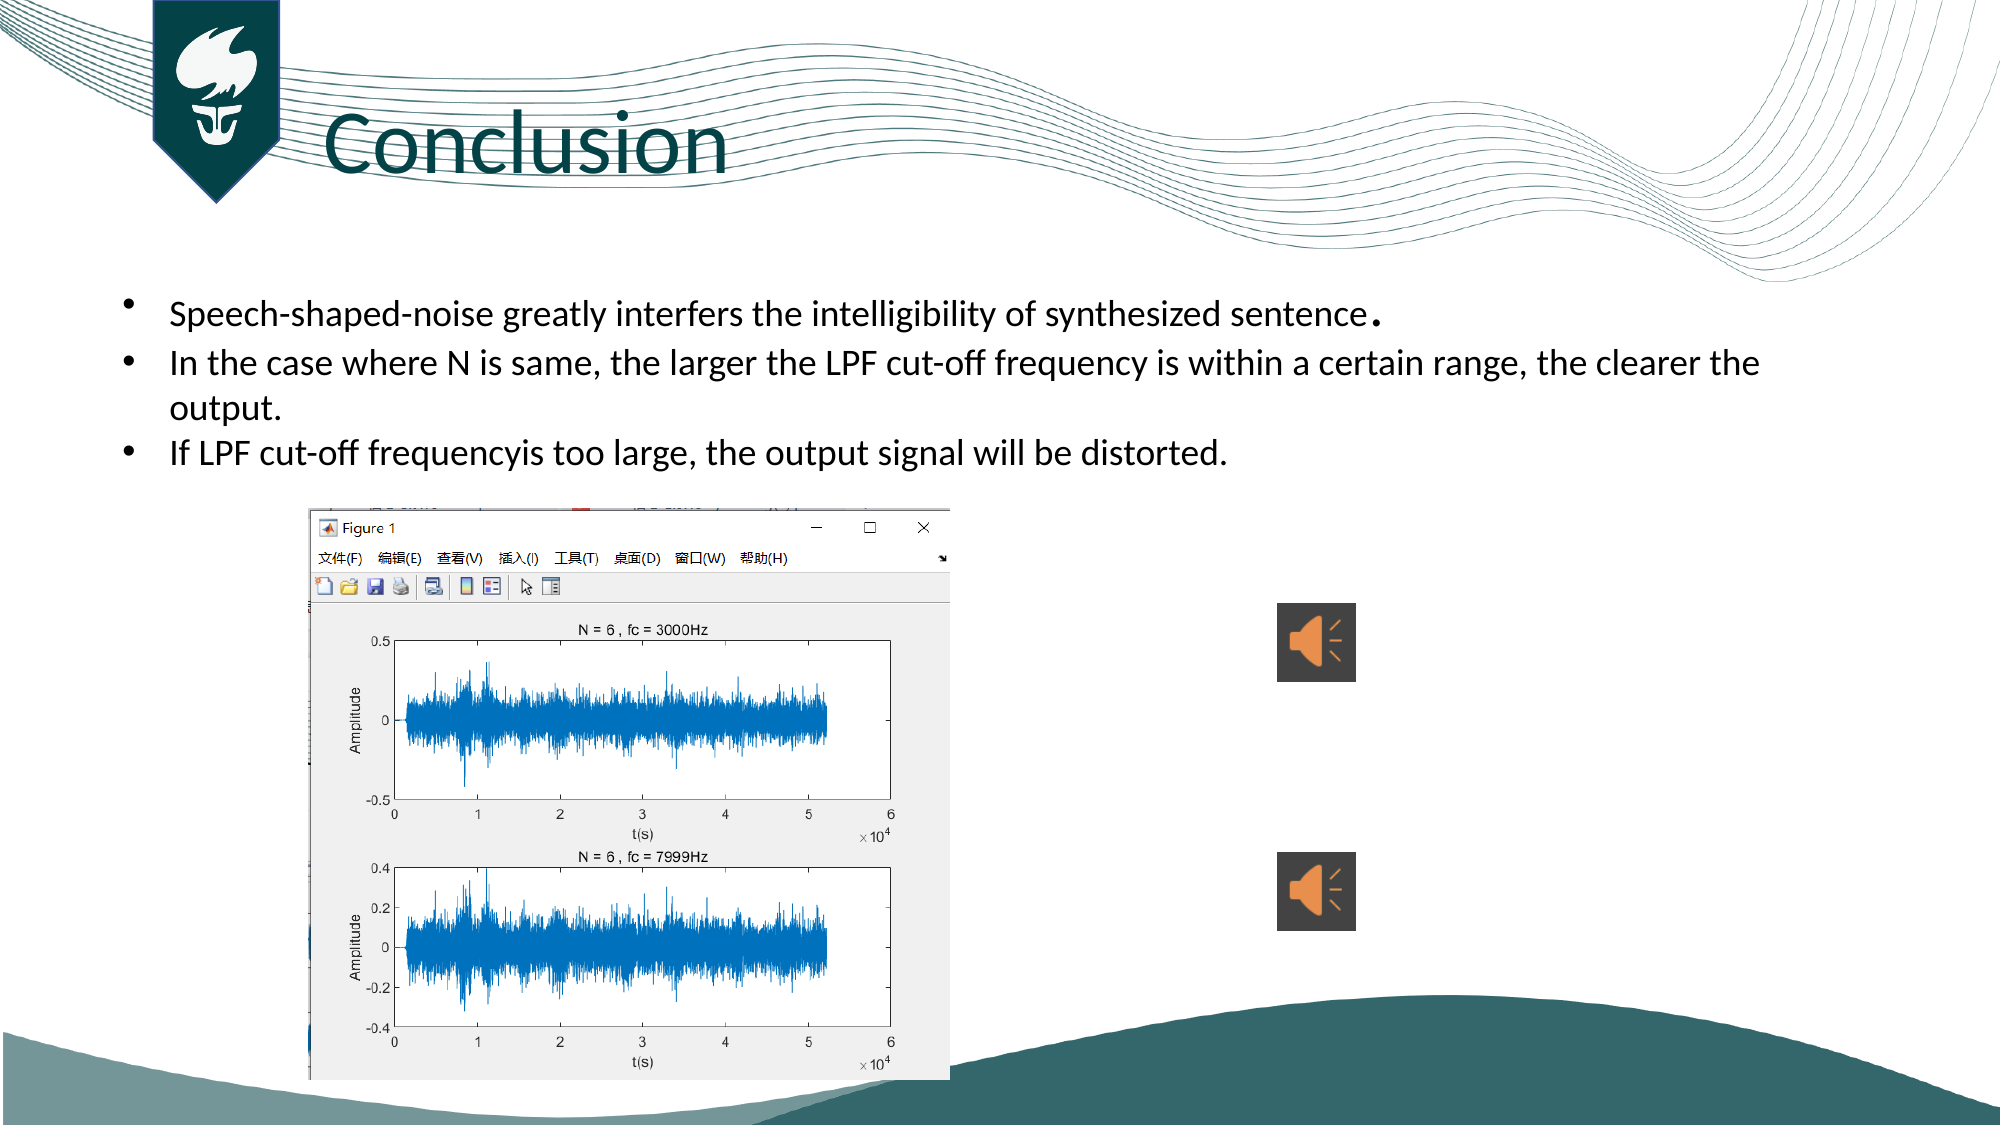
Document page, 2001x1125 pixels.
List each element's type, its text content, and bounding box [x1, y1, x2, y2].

picture [0, 508, 2000, 1125]
picture [1275, 601, 1358, 684]
picture [1275, 850, 1358, 933]
picture [0, 0, 2000, 282]
text_box Speech-shaped-noise greatly interfers the intelligibility of synthesized sentence. In the case where N is same, the larger the LPF cut-off frequency is within a certain range, the clearer the output. If LPF cut-off frequencyis too large, the output signal will be distorted. [107, 282, 1862, 481]
